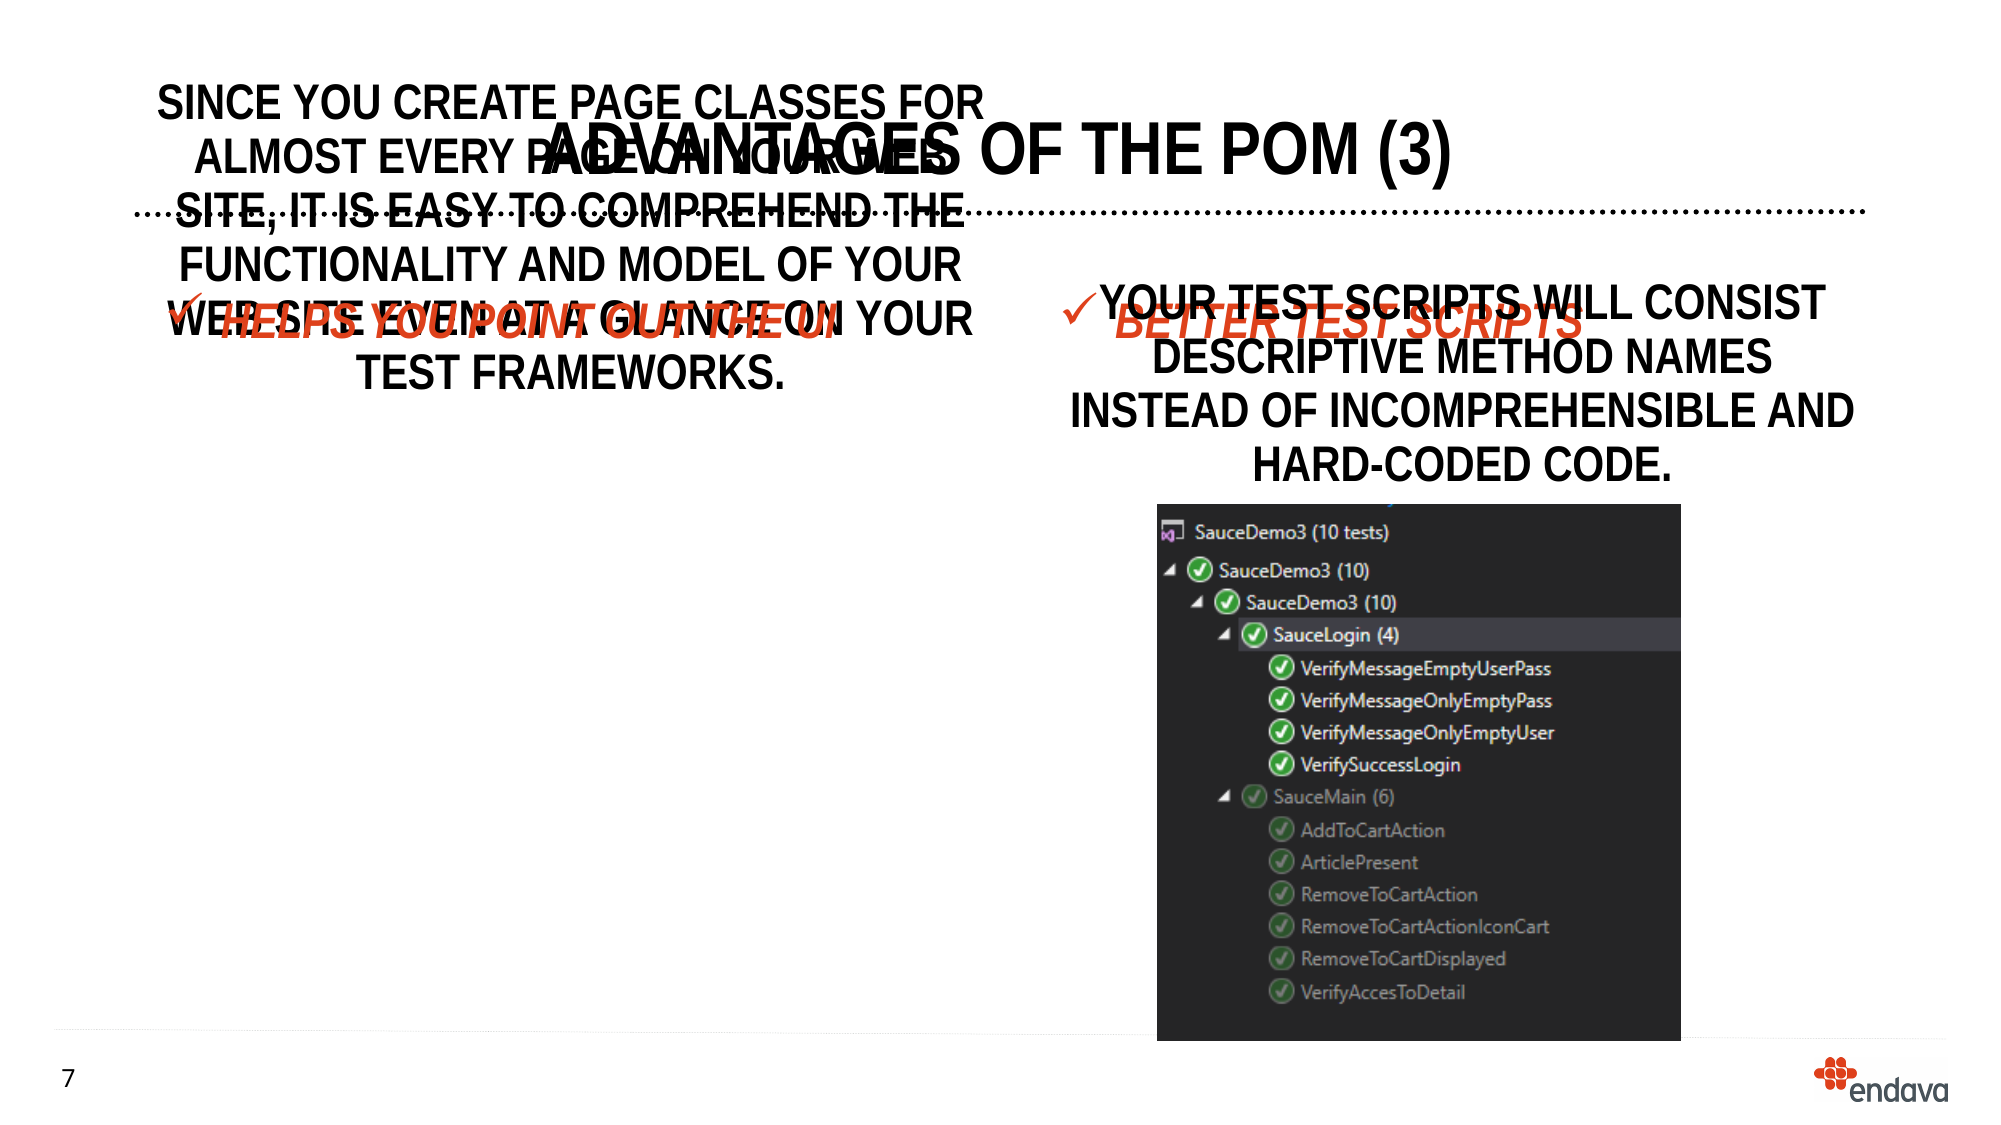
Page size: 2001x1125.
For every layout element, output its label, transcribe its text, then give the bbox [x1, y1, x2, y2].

list Helps you point out the UI [164, 287, 924, 358]
title Advantages of the pom (3) [198, 26, 1812, 195]
picture [1156, 504, 1681, 1041]
picture [1814, 1057, 1948, 1102]
list Since you create page classes for almost every page on your web site, it is easy to comprehend the functionality and model of your web site even at a glance on your test frameworks. [147, 358, 1010, 558]
list Better test scripts [1058, 287, 1778, 358]
list Your test scripts will consist descriptive method names instead of incomprehensible and hard-coded code. [1058, 358, 1882, 650]
